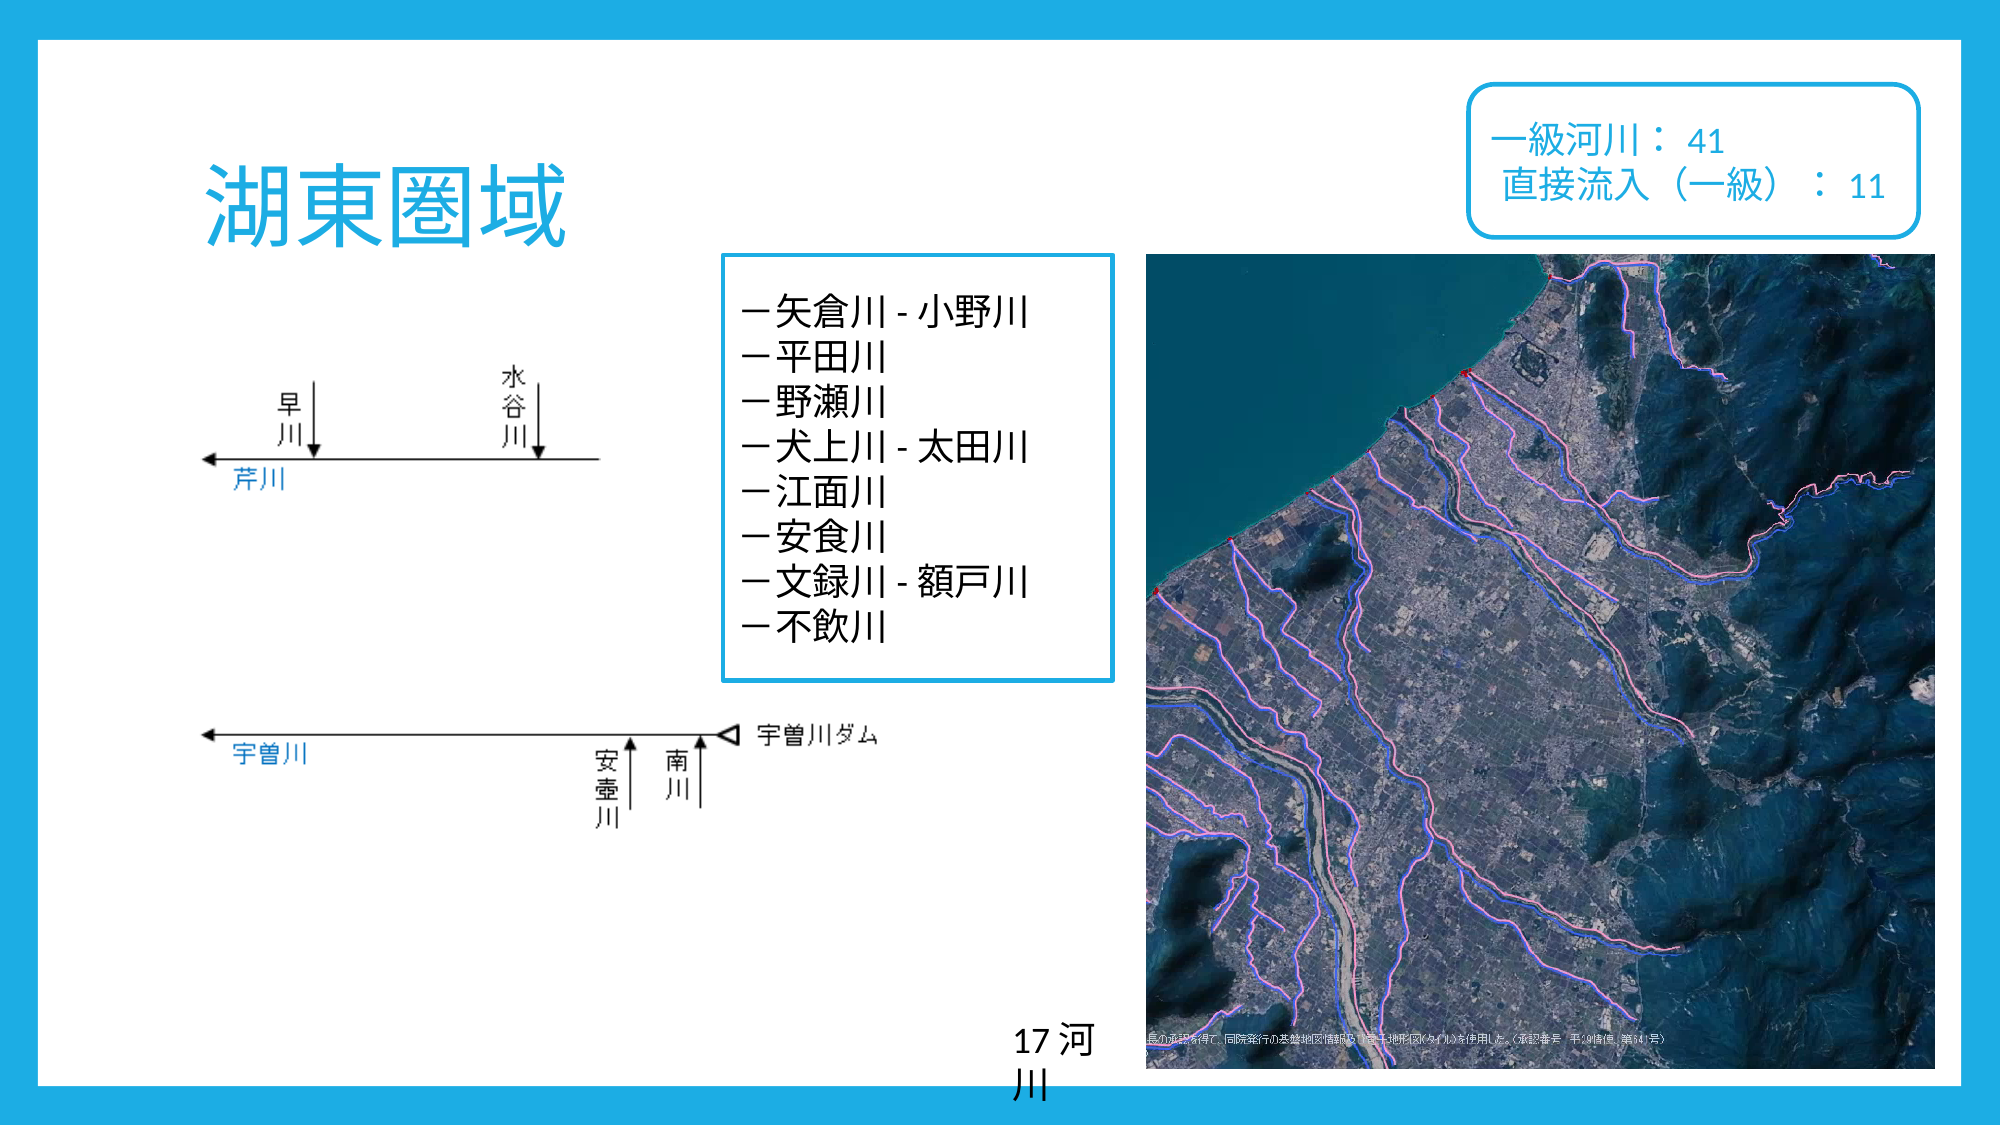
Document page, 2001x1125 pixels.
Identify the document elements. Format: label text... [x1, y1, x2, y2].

picture [1464, 354, 1476, 359]
picture [187, 709, 897, 844]
title 湖東圏域 [187, 99, 1808, 323]
text_box 一級河川：41 直接流入（一級）：11 [1468, 84, 1919, 238]
text_box 17河川 [997, 1008, 1146, 1114]
text_box －矢倉川-小野川 －平田川 －野瀬川 －犬上川-太田川 －江面川 －安食川 －文録川-額戸川 －不飲川 [723, 254, 1113, 681]
picture [187, 351, 602, 510]
picture [1479, 335, 1486, 344]
picture [1145, 254, 1936, 1070]
